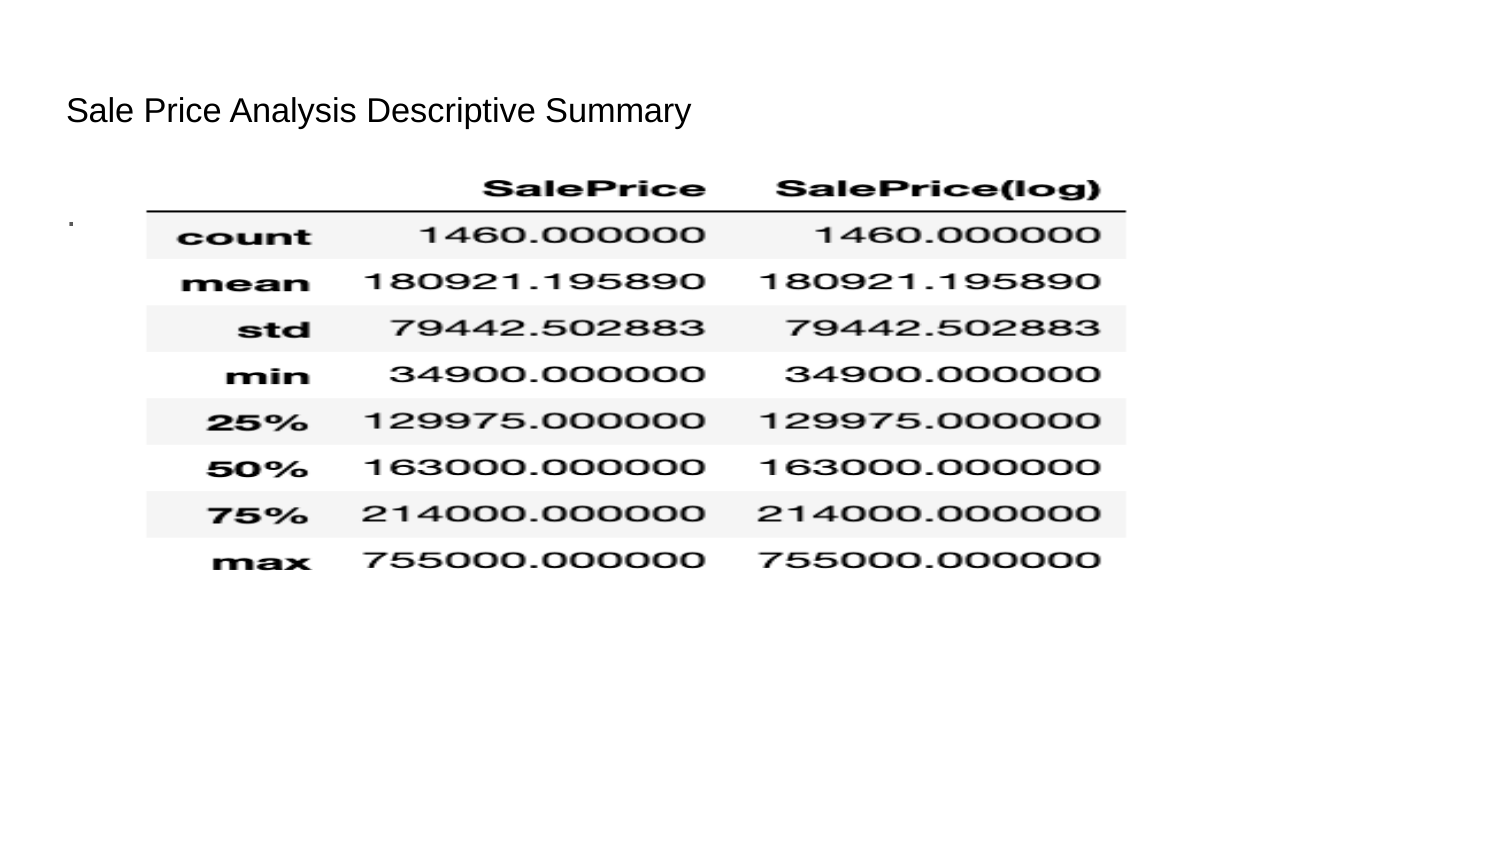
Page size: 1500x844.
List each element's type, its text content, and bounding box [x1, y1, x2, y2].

picture [115, 166, 1191, 577]
list . [51, 166, 1449, 750]
title Sale Price Analysis Descriptive Summary [51, 72, 1449, 166]
